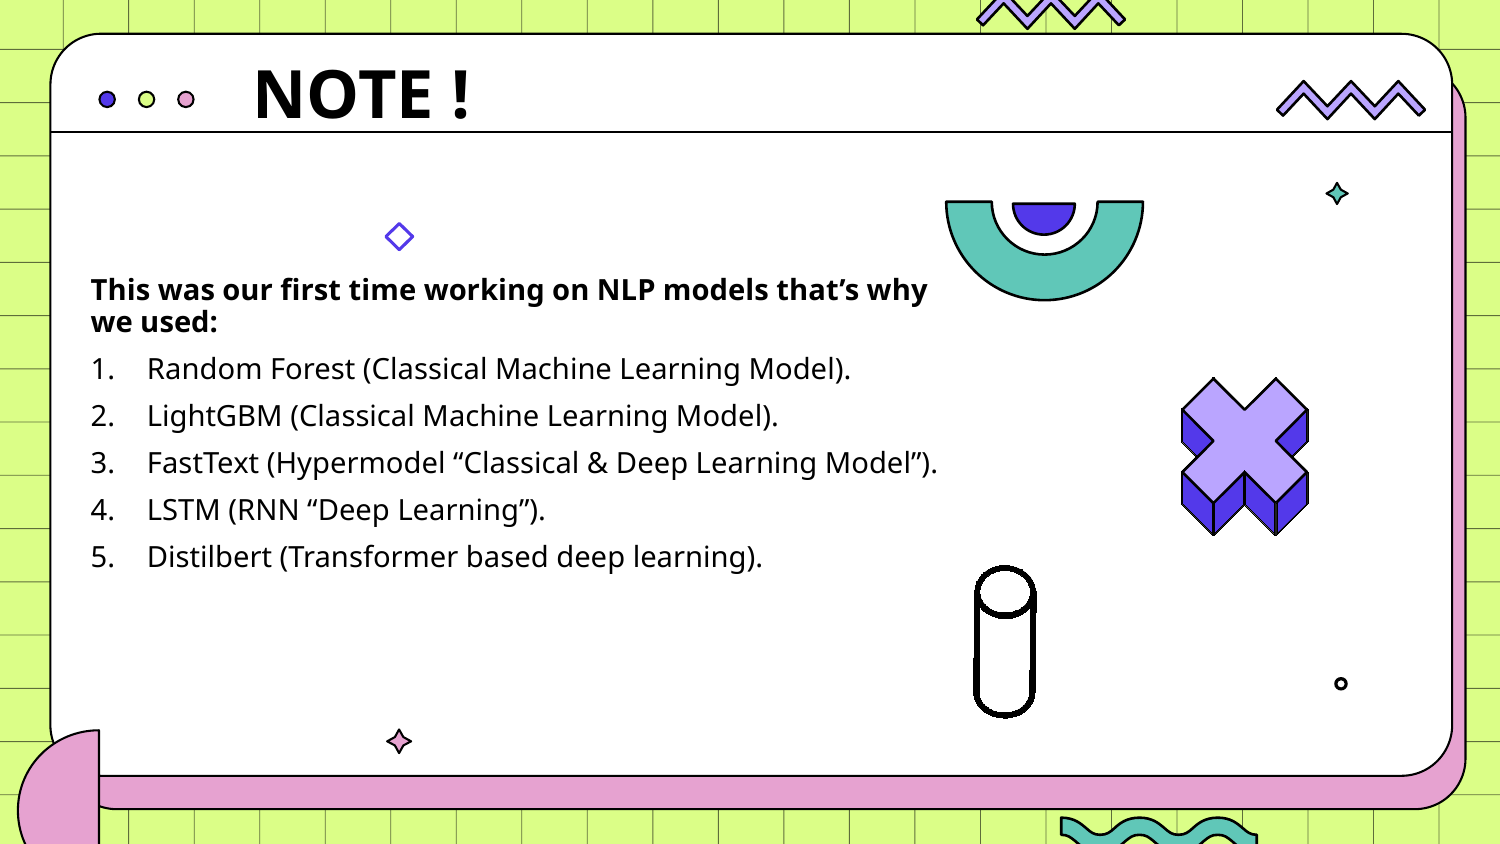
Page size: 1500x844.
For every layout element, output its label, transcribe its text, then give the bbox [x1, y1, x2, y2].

list NOTE ! [237, 37, 994, 157]
text_box [98, 90, 116, 109]
list This was our first time working on NLP models that’s why we used: Random Forest (Classical Machine Learning Model). LightGBM (Classical Machine Learning Model). FastText (Hypermodel “Classical & Deep Learning Model”). LSTM (RNN “Deep Learning”). Distilbert (Transformer based deep learning). [75, 268, 973, 718]
text_box [177, 90, 195, 109]
text_box [1326, 182, 1348, 205]
text_box [1061, 817, 1257, 844]
text_box [17, 730, 99, 844]
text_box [1181, 377, 1309, 536]
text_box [926, 608, 1084, 672]
text_box [137, 90, 156, 109]
text_box [1276, 81, 1426, 120]
text_box [1334, 677, 1348, 691]
text_box [387, 729, 412, 754]
text_box [384, 222, 415, 252]
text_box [946, 201, 1143, 301]
